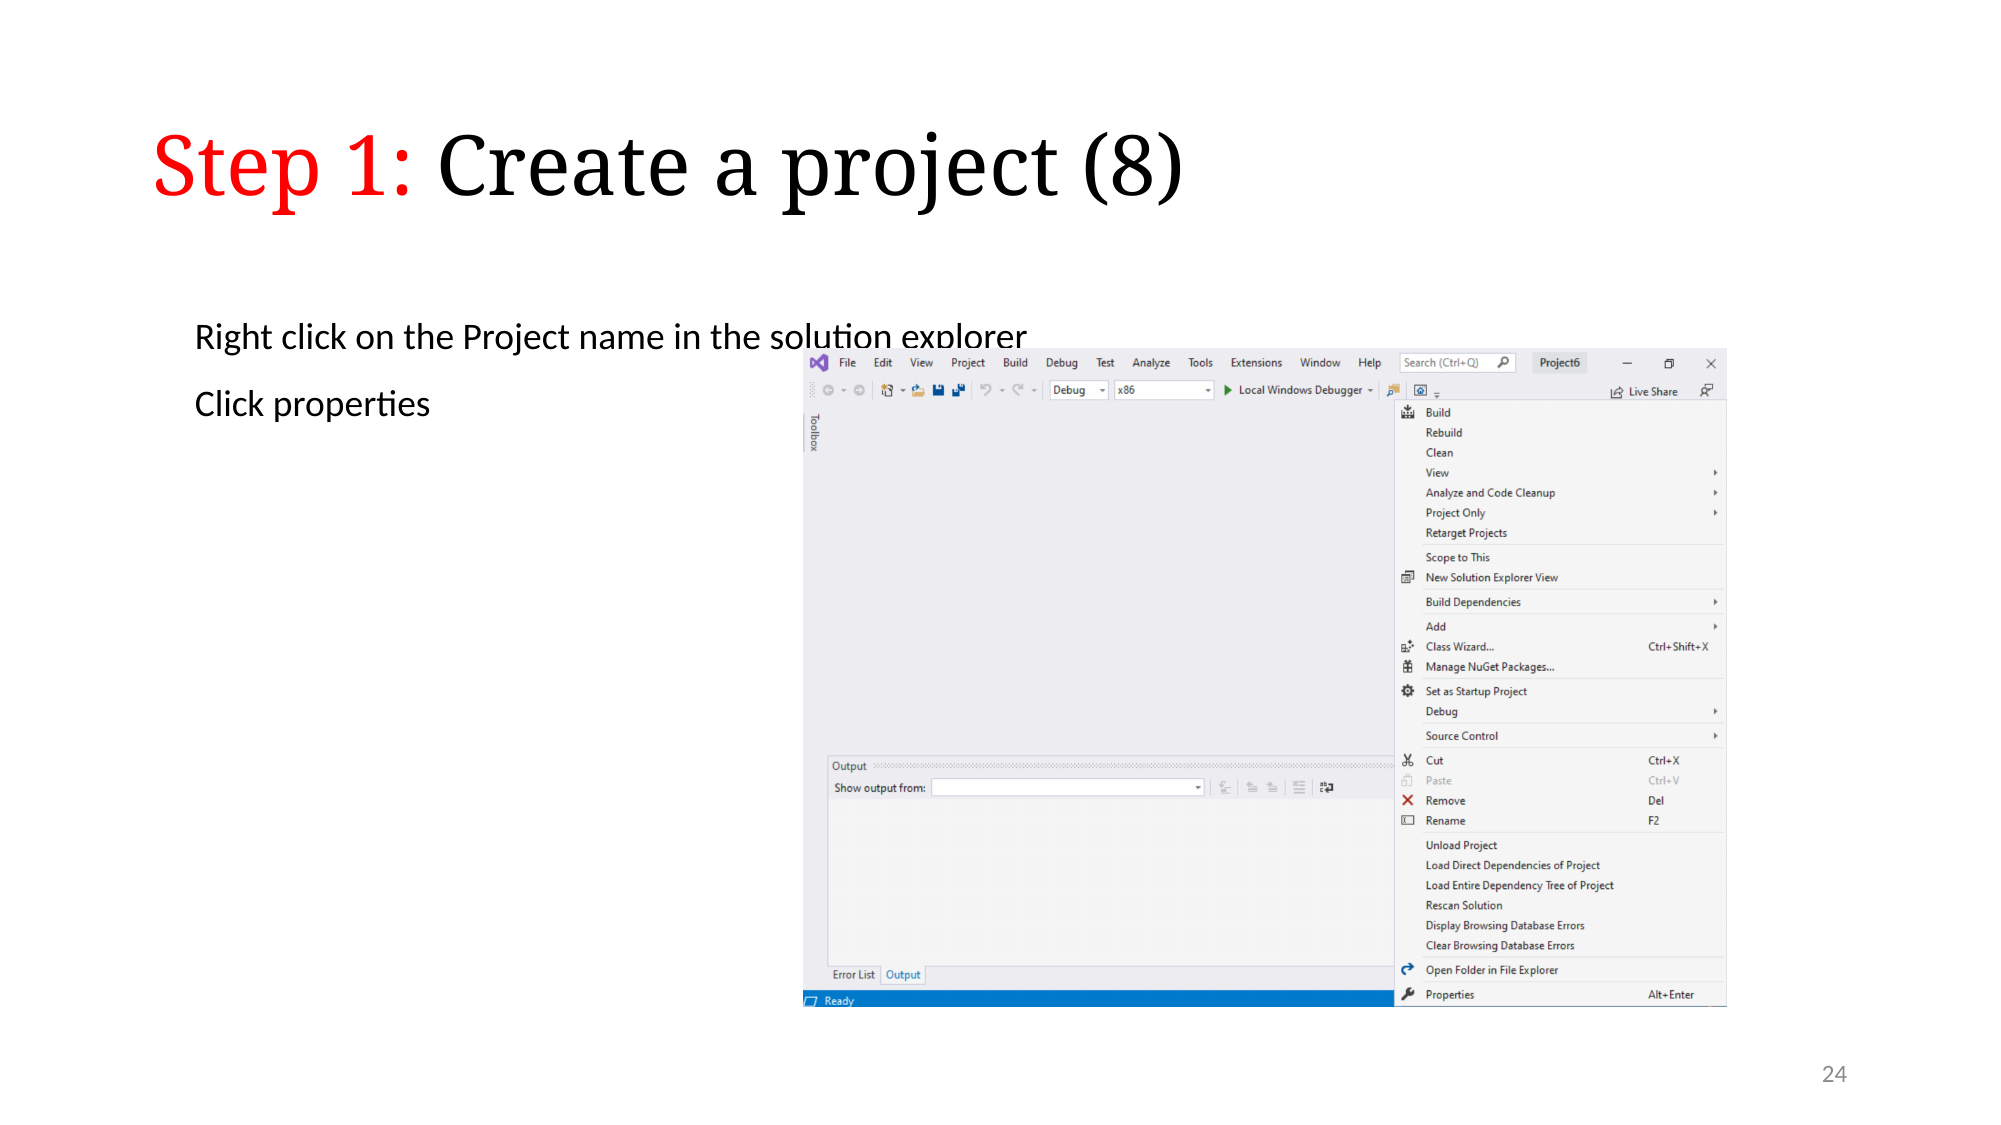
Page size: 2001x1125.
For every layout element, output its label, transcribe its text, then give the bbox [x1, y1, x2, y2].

picture [803, 348, 1727, 1007]
text_box Right click on the Project name in the solution explorer Click properties [179, 281, 1701, 499]
slide_number 24 [1412, 1042, 1863, 1103]
title Step 1: Create a project (8) [137, 59, 1863, 278]
